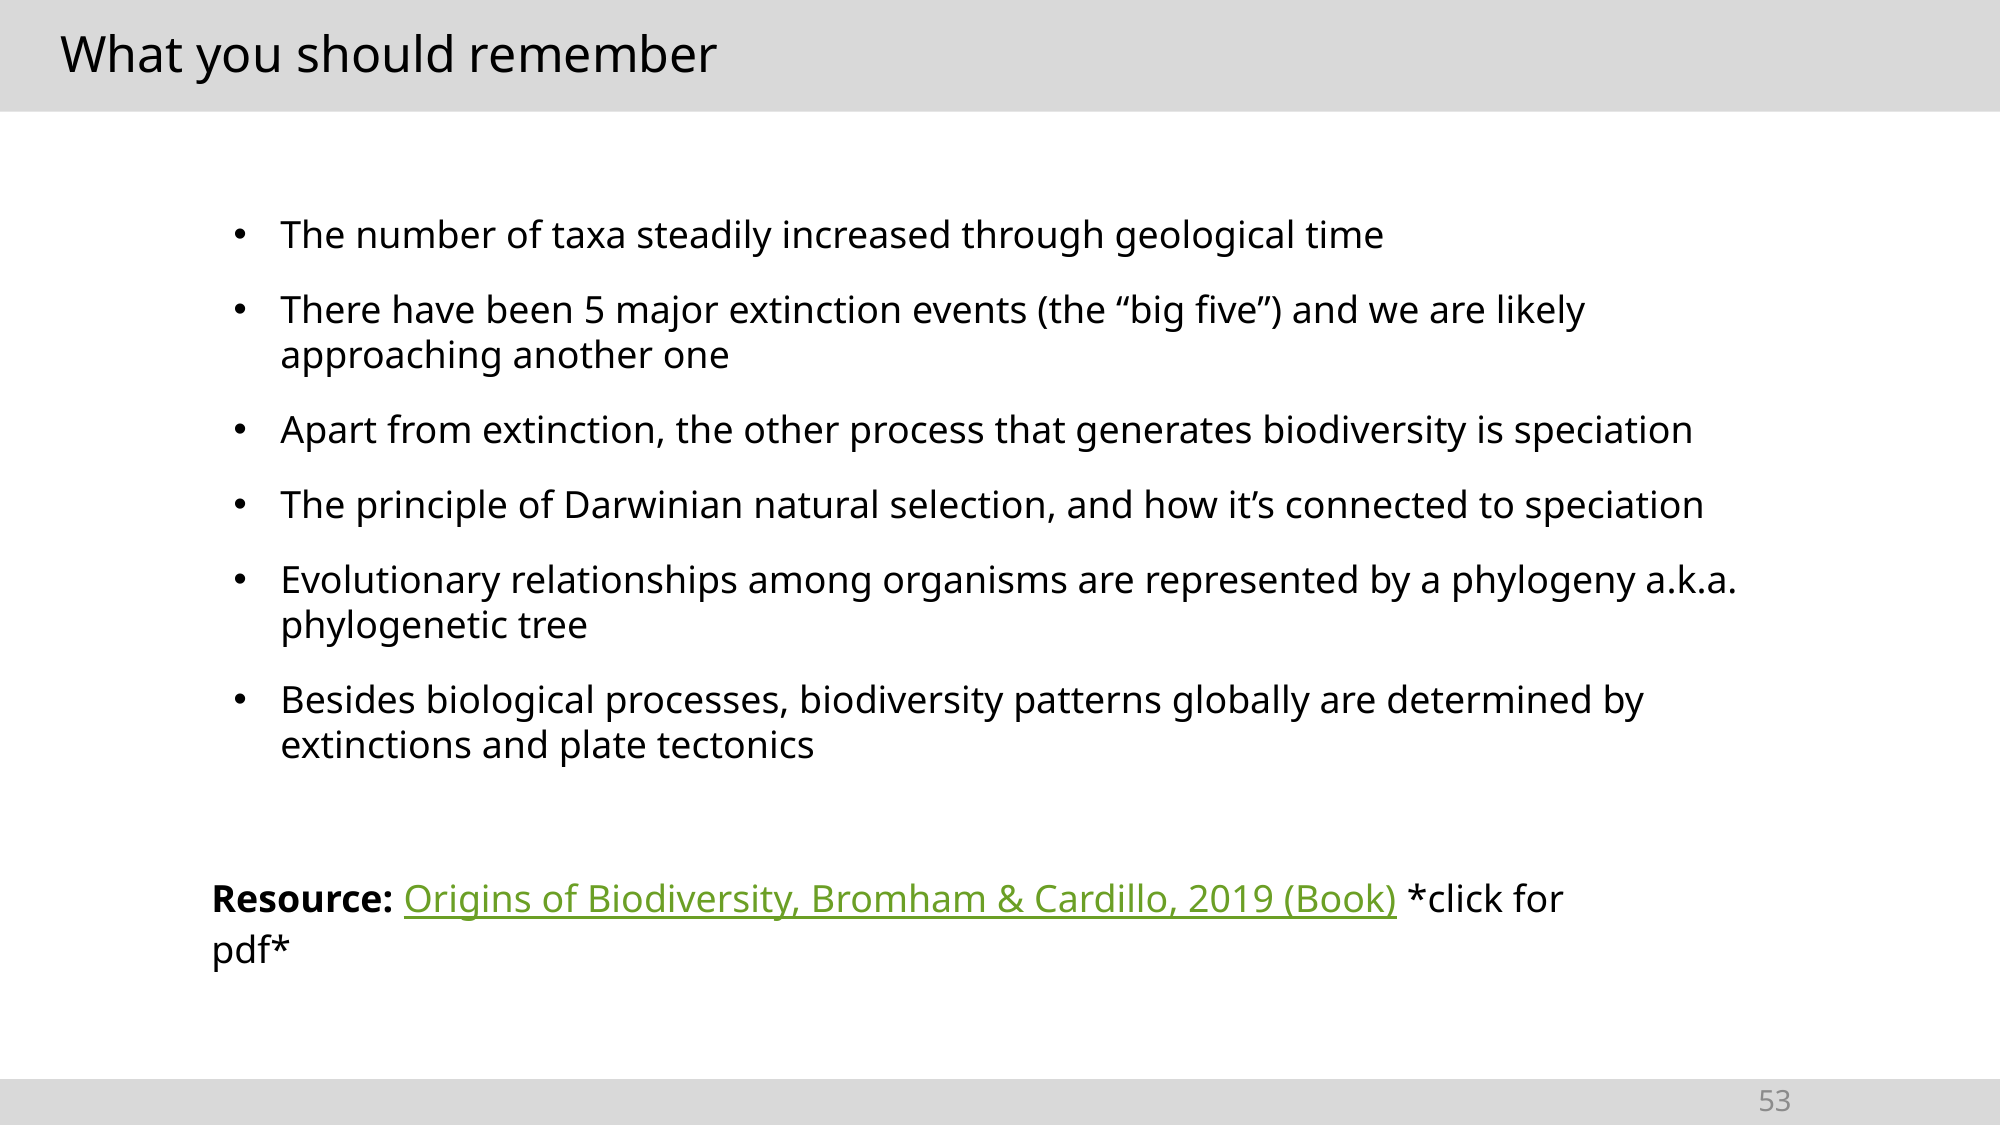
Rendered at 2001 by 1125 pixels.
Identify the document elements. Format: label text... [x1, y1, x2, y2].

text_box The number of taxa steadily increased through geological time There have been 5 major extinction events (the “big five”) and we are likely approaching another one Apart from extinction, the other process that generates biodiversity is speciation The principle of Darwinian natural selection, and how it’s connected to speciation Evolutionary relationships among organisms are represented by a phylogeny a.k.a. phylogenetic tree Besides biological processes, biodiversity patterns globally are determined by extinctions and plate tectonics [218, 203, 1769, 774]
title What you should remember [0, 0, 2000, 112]
slide_number 53 [1550, 1079, 2000, 1125]
text_box Resource: Origins of Biodiversity, Bromham & Cardillo, 2019 (Book) *click for pdf* [196, 868, 1634, 979]
footer [0, 1079, 1550, 1125]
